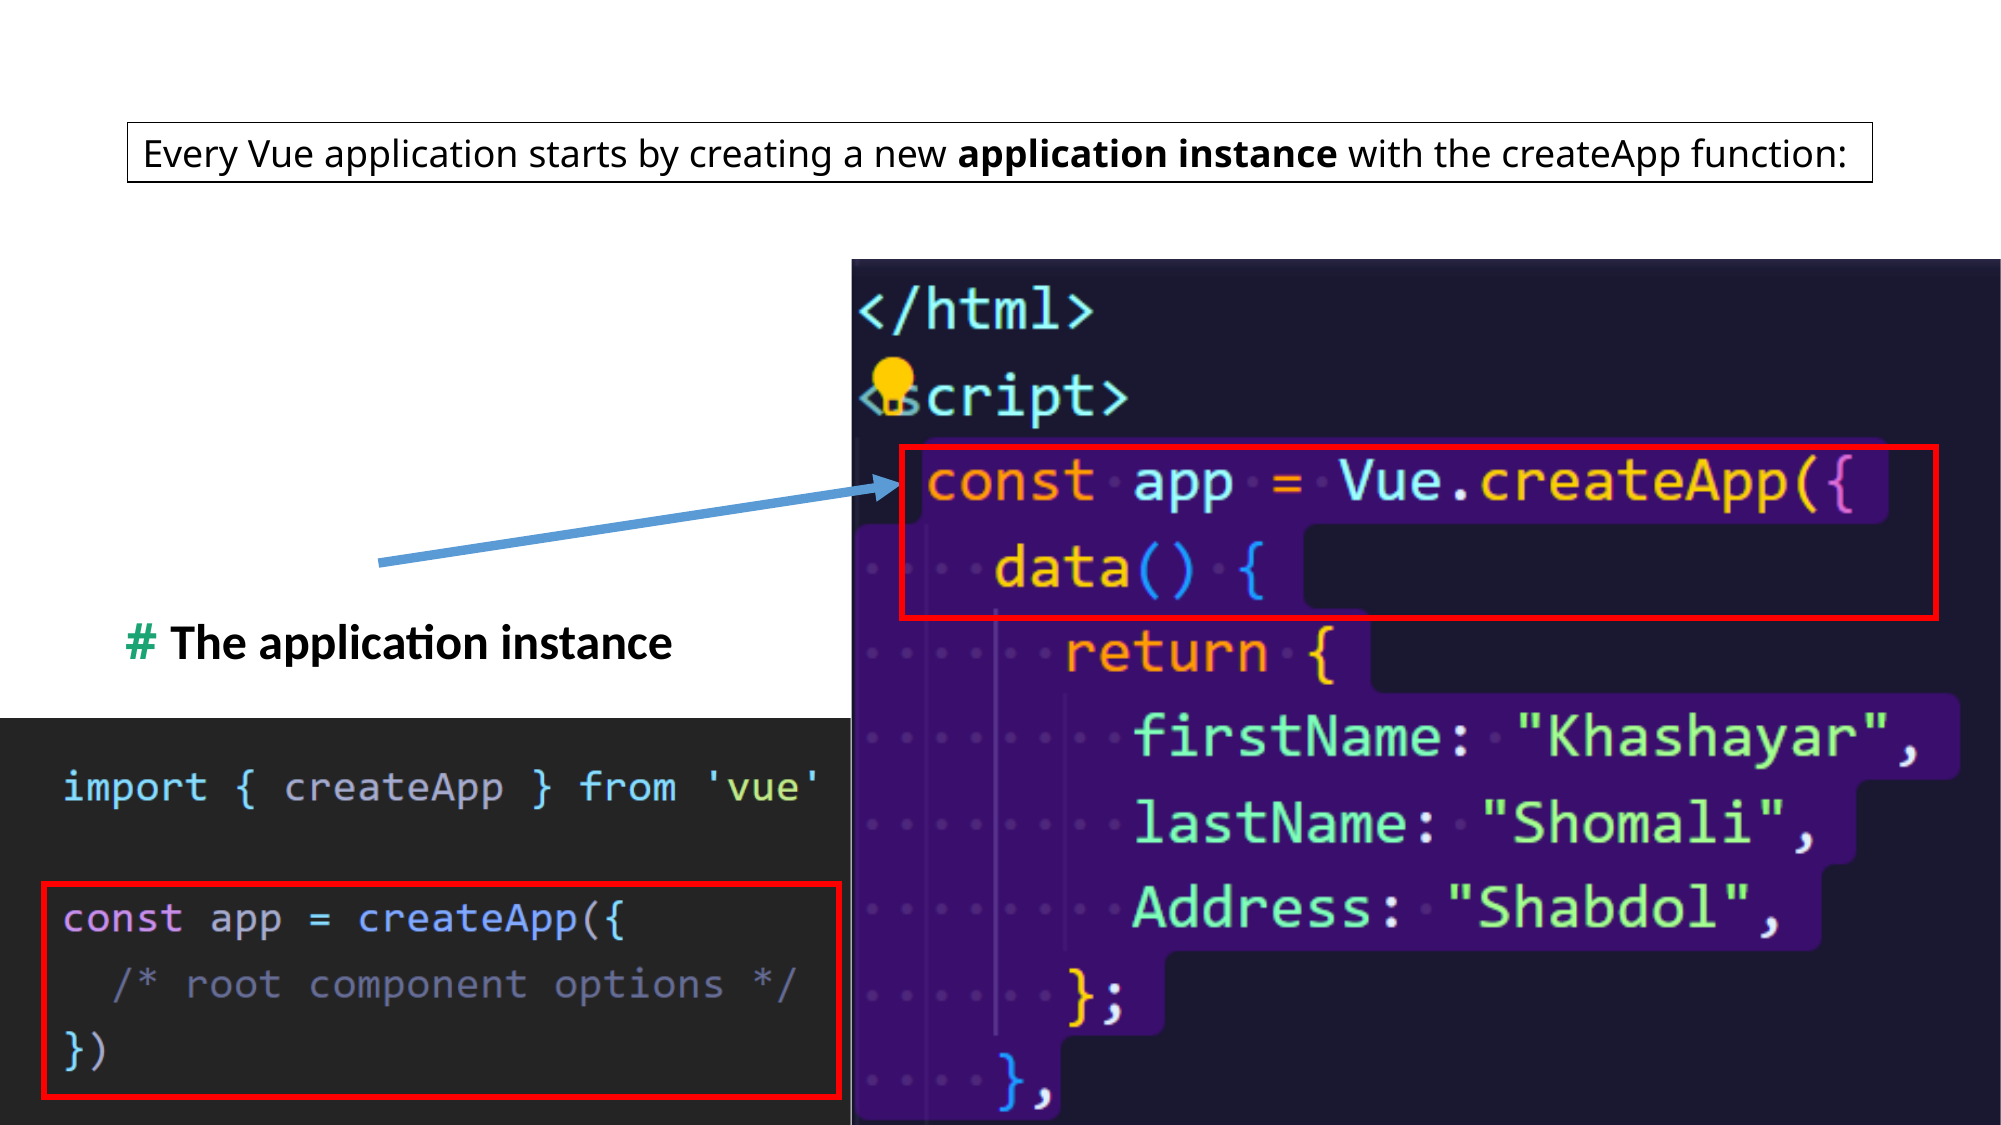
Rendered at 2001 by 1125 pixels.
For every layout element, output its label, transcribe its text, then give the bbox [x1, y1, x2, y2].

picture [0, 259, 2001, 1125]
text_box Every Vue application starts by creating a new application instance with the createApp function: [127, 122, 1873, 183]
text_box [378, 483, 903, 564]
text_box # The application instance [110, 601, 689, 677]
